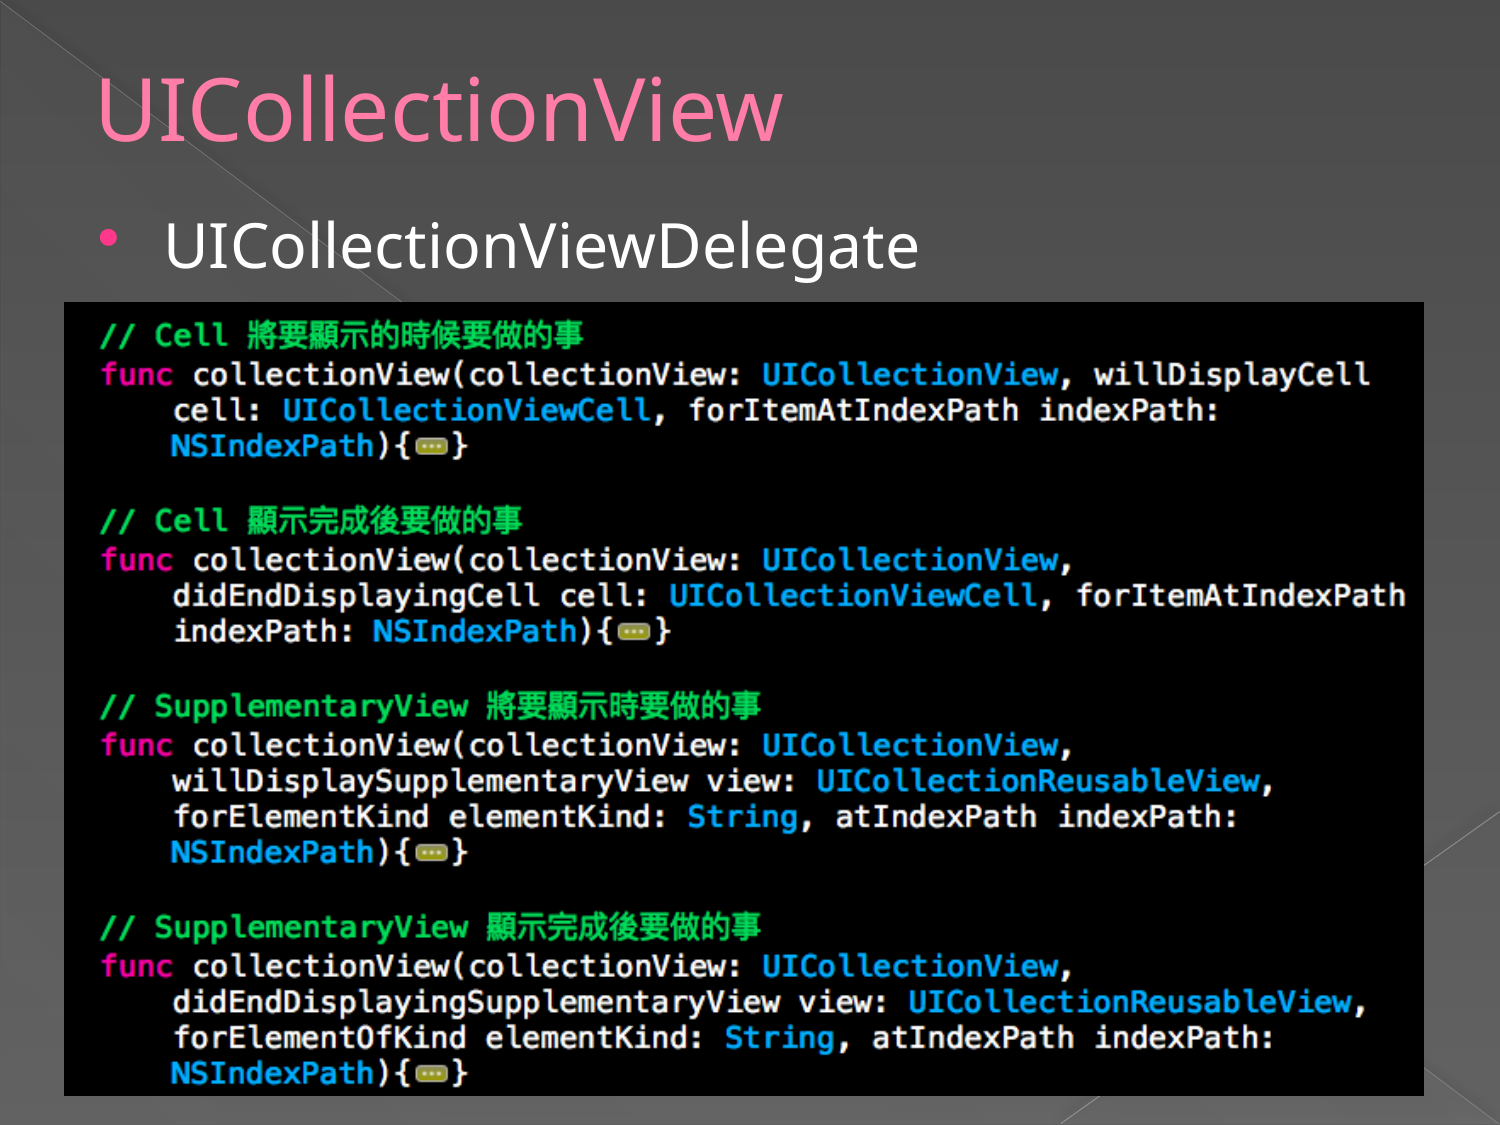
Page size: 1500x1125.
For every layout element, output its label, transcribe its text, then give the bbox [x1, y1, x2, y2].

picture [64, 302, 1424, 1096]
list UICollectionViewDelegate [75, 199, 1425, 293]
title UICollectionView [0, 46, 922, 168]
